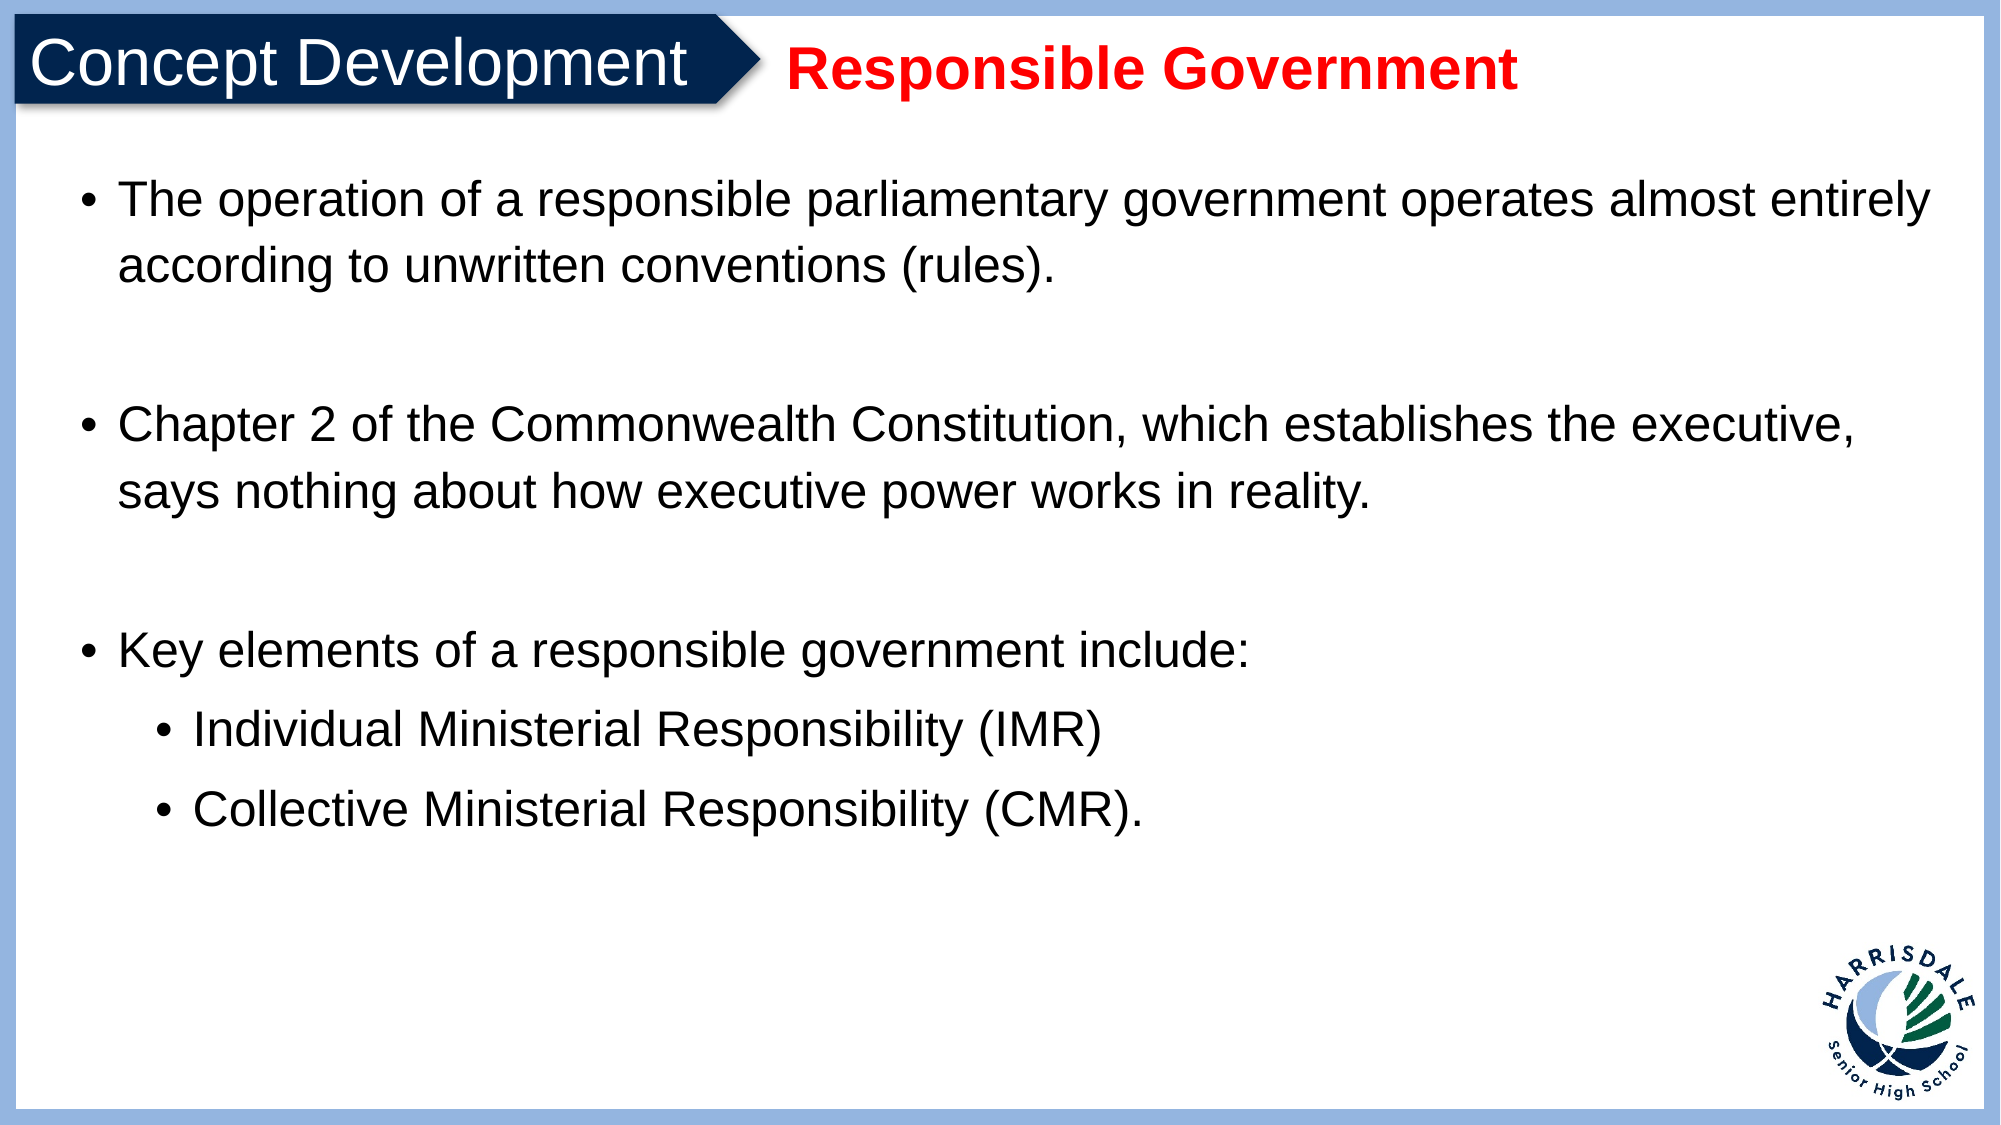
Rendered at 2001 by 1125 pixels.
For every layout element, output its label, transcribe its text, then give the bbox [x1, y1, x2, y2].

picture [1818, 942, 1979, 1103]
list The operation of a responsible parliamentary government operates almost entirely according to unwritten conventions (rules). Chapter 2 of the Commonwealth Constitution, which establishes the executive, says nothing about how executive power works in reality. Key elements of a responsible government include: Individual Ministerial Responsibility (IMR) Collective Ministerial Responsibility (CMR). [65, 152, 1959, 1047]
text_box Responsible Government [771, 21, 2000, 109]
